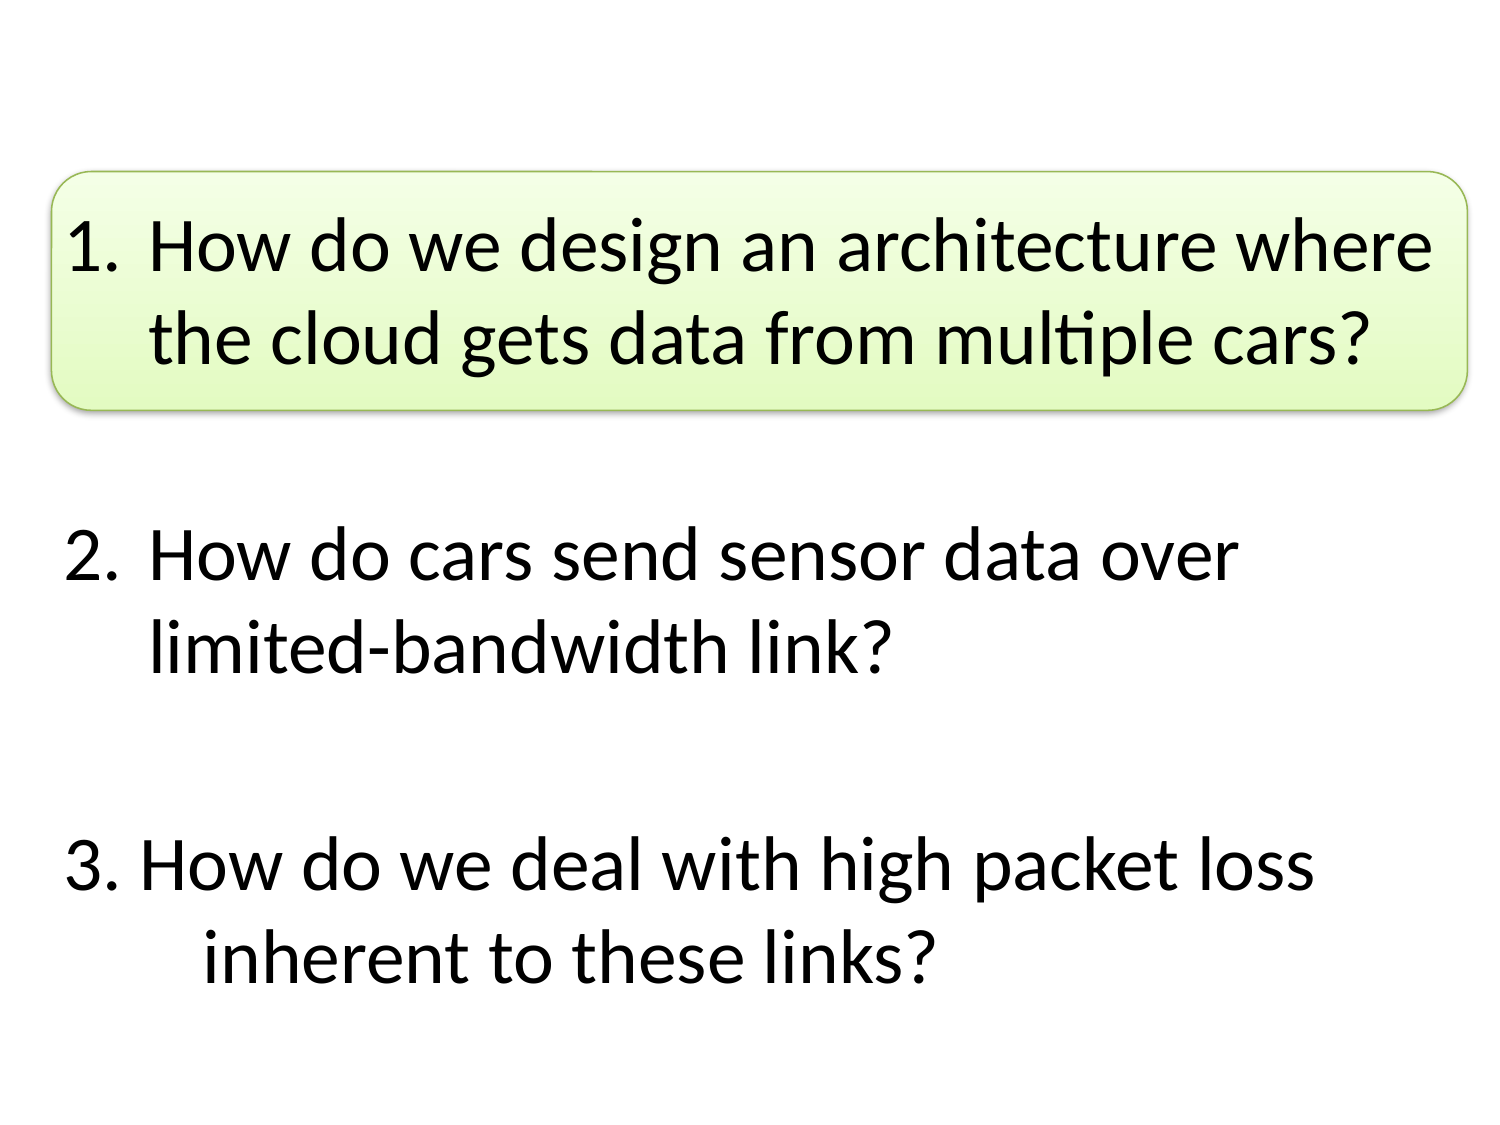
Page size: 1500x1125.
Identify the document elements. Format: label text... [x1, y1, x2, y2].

text_box [59, 170, 1460, 186]
list How do we design an architecture where the cloud gets data from multiple cars? How do cars send sensor data over limited-bandwidth link? 3. How do we deal with high packet loss inherent to these links? [48, 186, 1471, 1020]
